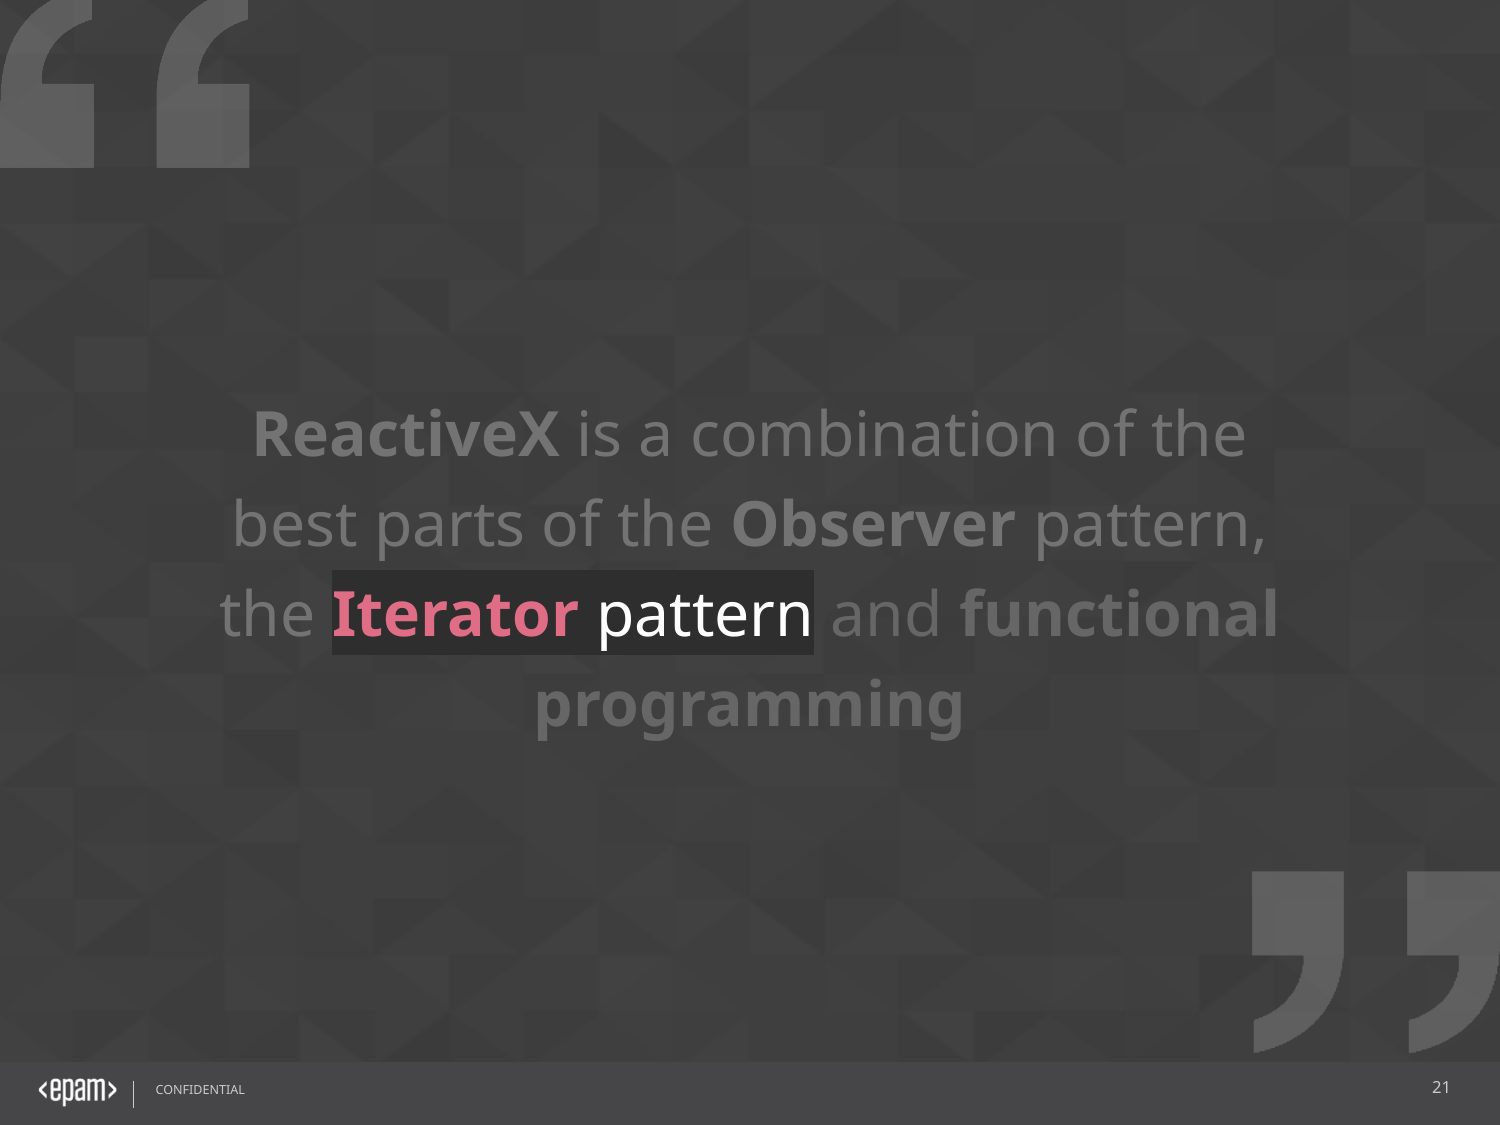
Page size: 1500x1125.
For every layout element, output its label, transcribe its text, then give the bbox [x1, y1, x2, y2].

picture [0, 0, 1500, 1062]
list ReactiveX is a combination of the best parts of the Observer pattern, the Iterator pattern and functional programming [208, 236, 1292, 964]
picture [38, 1078, 117, 1107]
